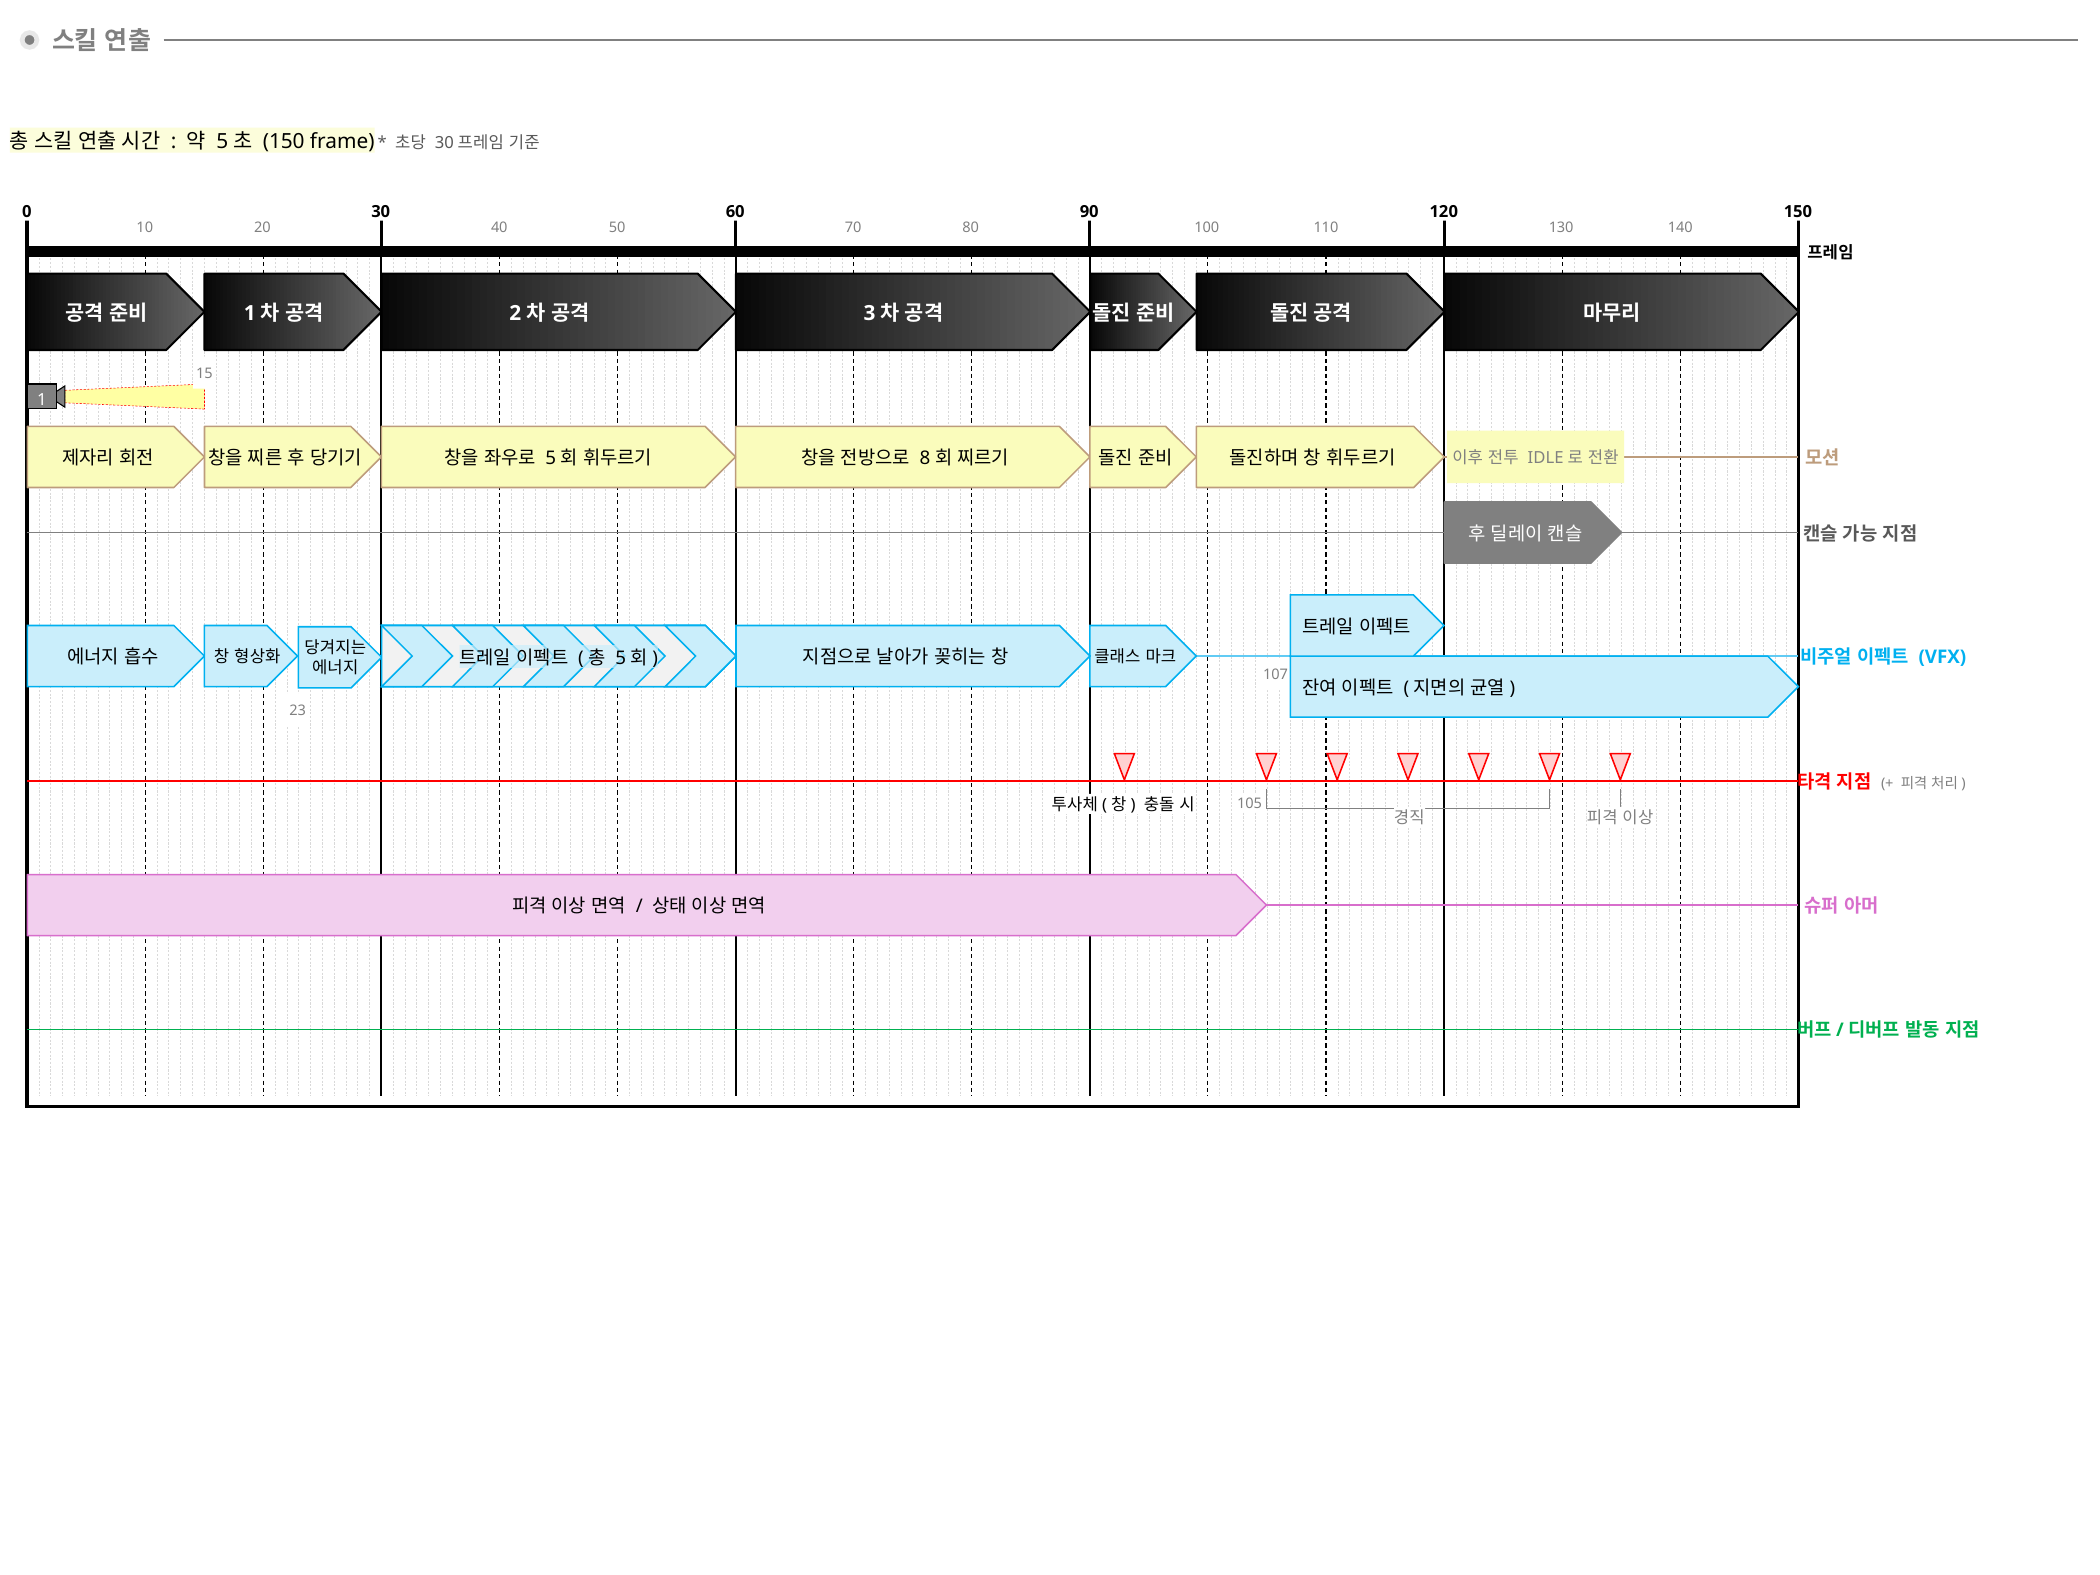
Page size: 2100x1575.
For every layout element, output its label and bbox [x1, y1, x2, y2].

text_box [21, 24, 2079, 56]
text_box [21, 191, 1977, 1107]
text_box [21, 127, 534, 154]
